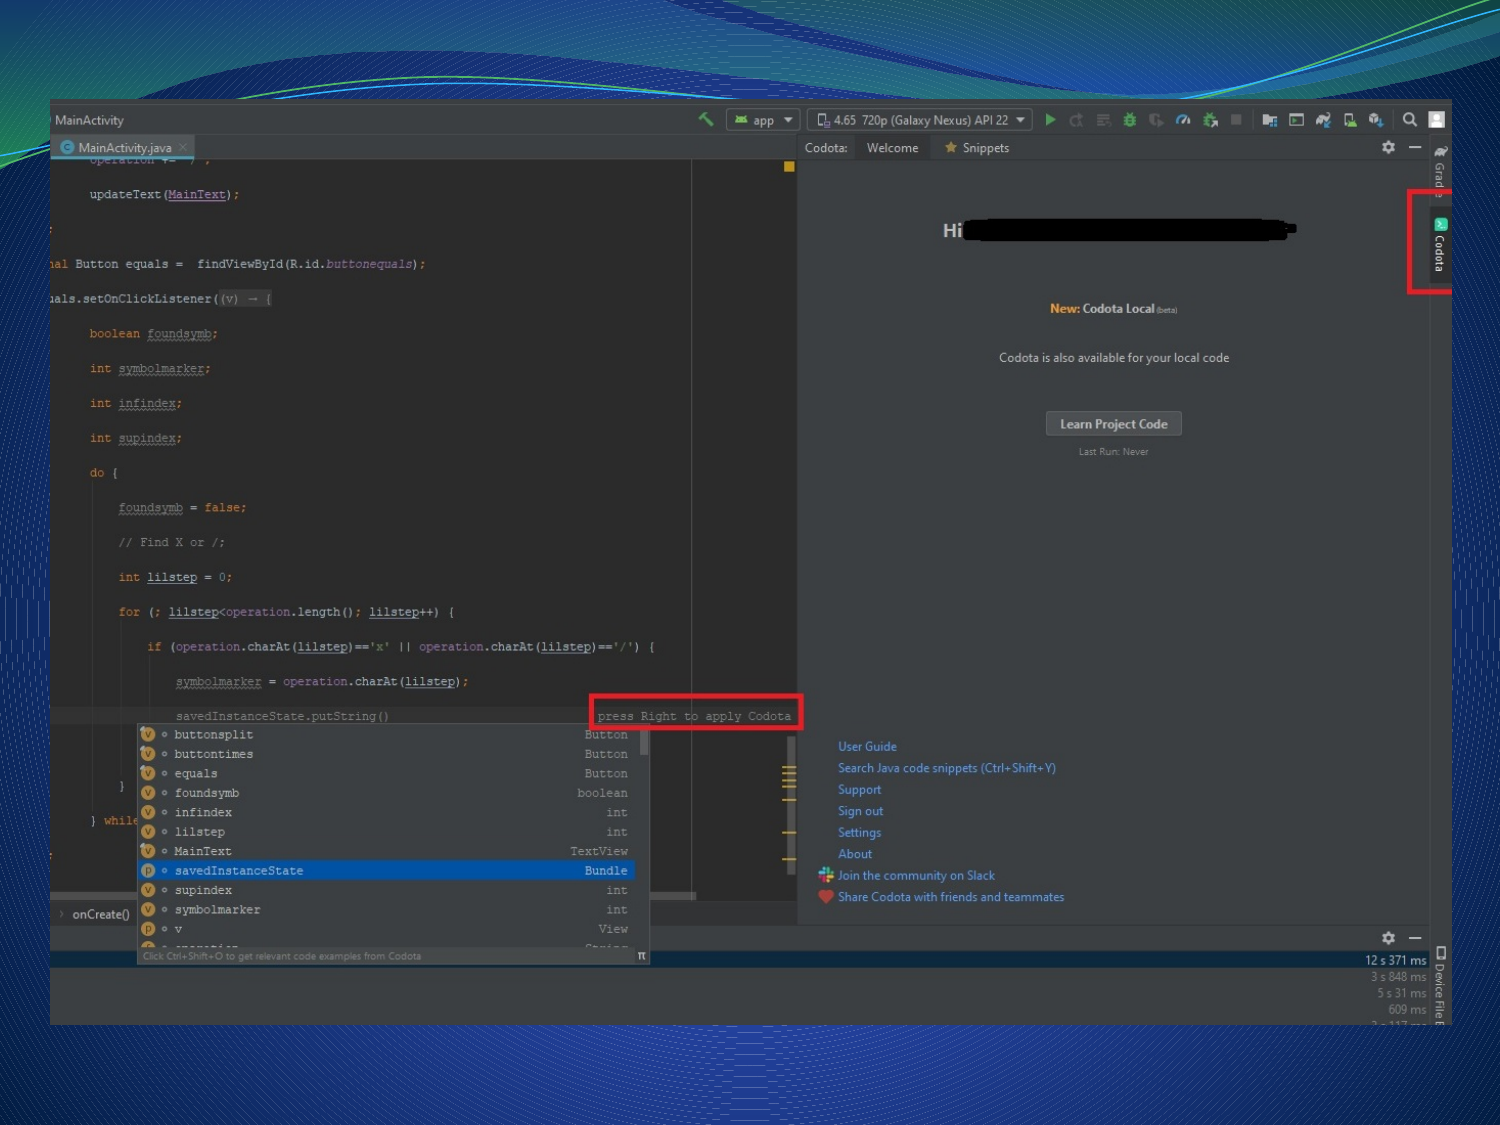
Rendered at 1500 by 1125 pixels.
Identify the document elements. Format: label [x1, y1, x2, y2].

picture [49, 99, 1452, 1026]
